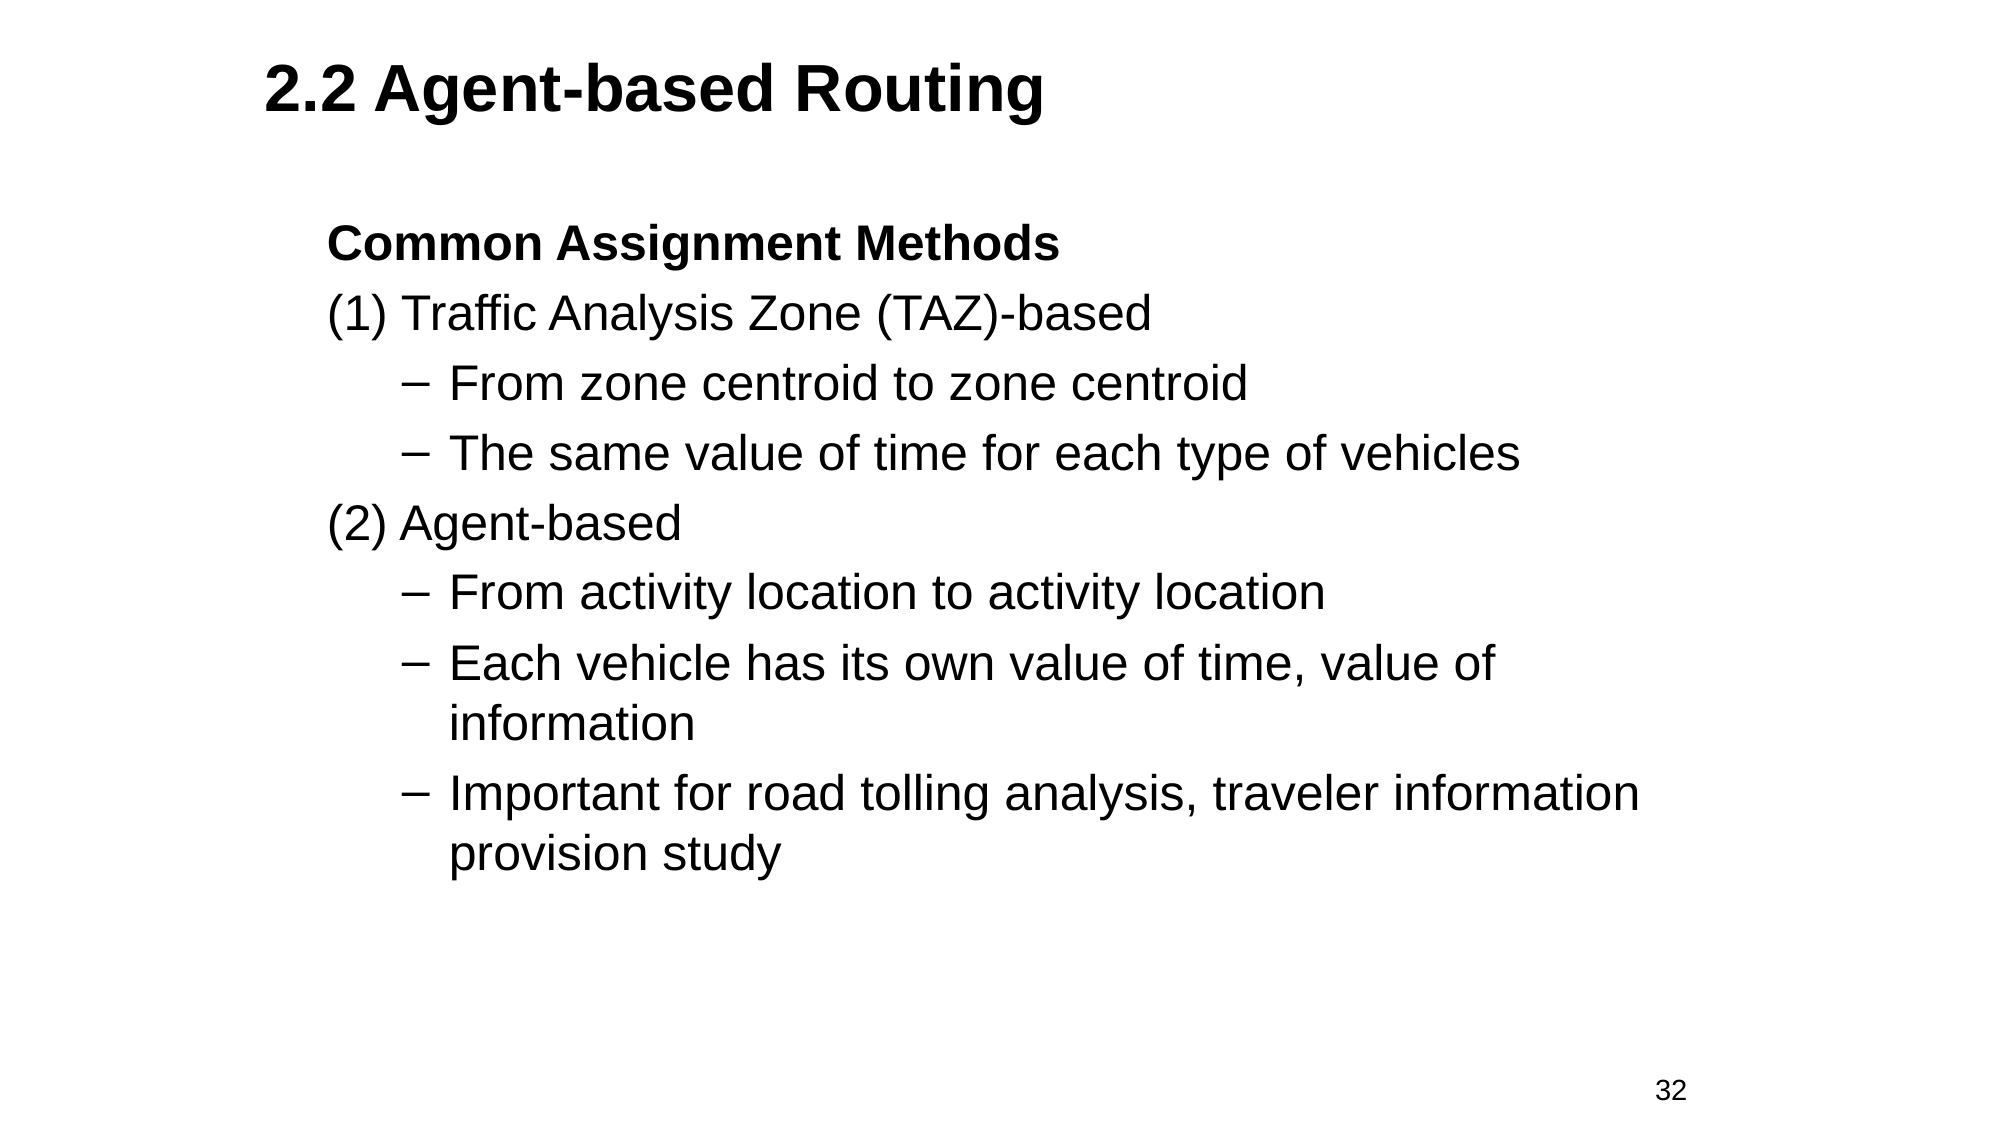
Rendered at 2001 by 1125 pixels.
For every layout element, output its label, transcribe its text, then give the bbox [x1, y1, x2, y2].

text_box 2.2 Agent-based Routing [249, 37, 1425, 133]
text_box [1640, 1063, 1732, 1124]
list Common Assignment Methods (1) Traffic Analysis Zone (TAZ)-based From zone centroid to zone centroid The same value of time for each type of vehicles (2) Agent-based From activity location to activity location Each vehicle has its own value of time, value of information Important for road tolling analysis, traveler information provision study [311, 202, 1662, 966]
